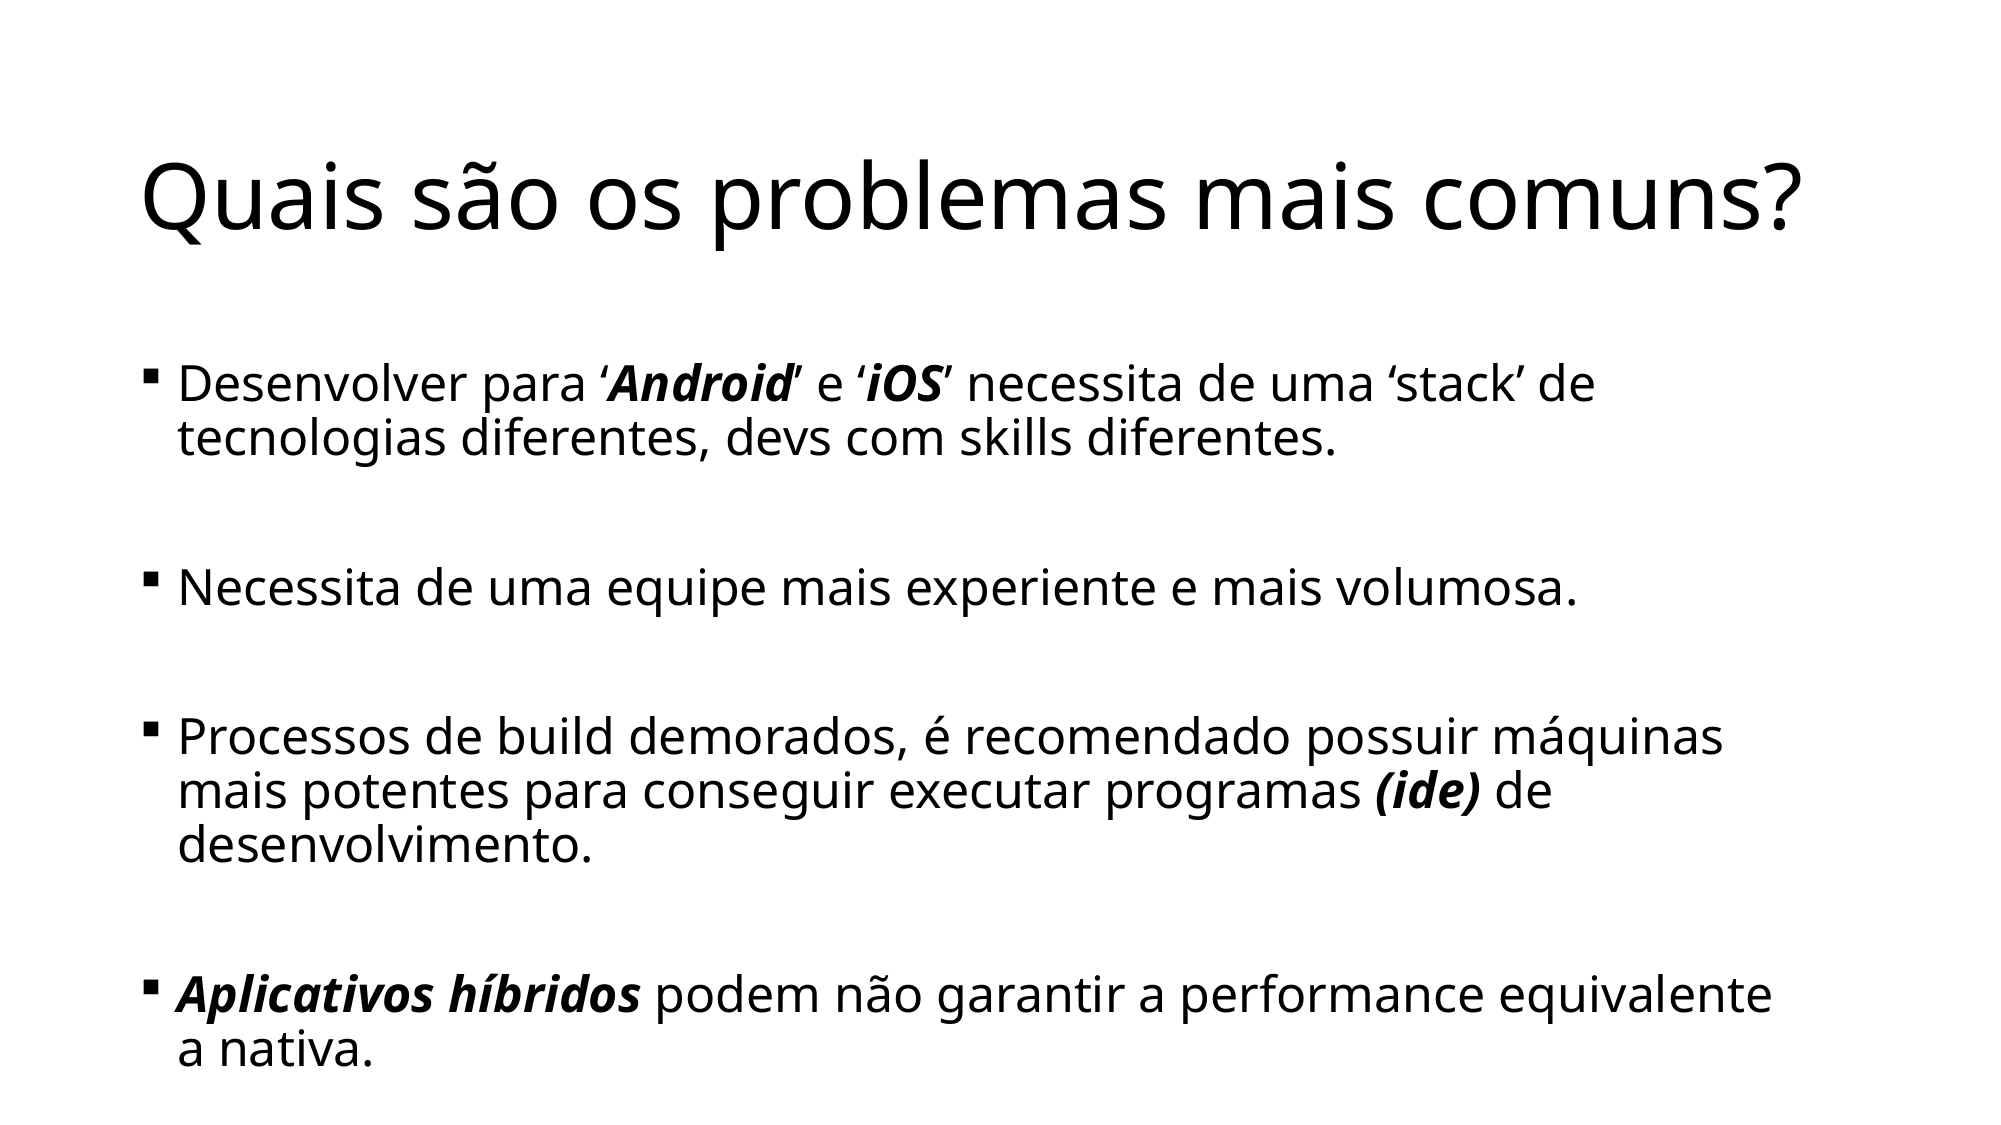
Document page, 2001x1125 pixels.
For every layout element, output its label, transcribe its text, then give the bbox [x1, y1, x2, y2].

list Desenvolver para ‘Android’ e ‘iOS’ necessita de uma ‘stack’ de tecnologias diferentes, devs com skills diferentes. Necessita de uma equipe mais experiente e mais volumosa. Processos de build demorados, é recomendado possuir máquinas mais potentes para conseguir executar programas (ide) de desenvolvimento. Aplicativos híbridos podem não garantir a performance equivalente a nativa. [124, 350, 1826, 1097]
title Quais são os problemas mais comuns? [124, 124, 1926, 275]
